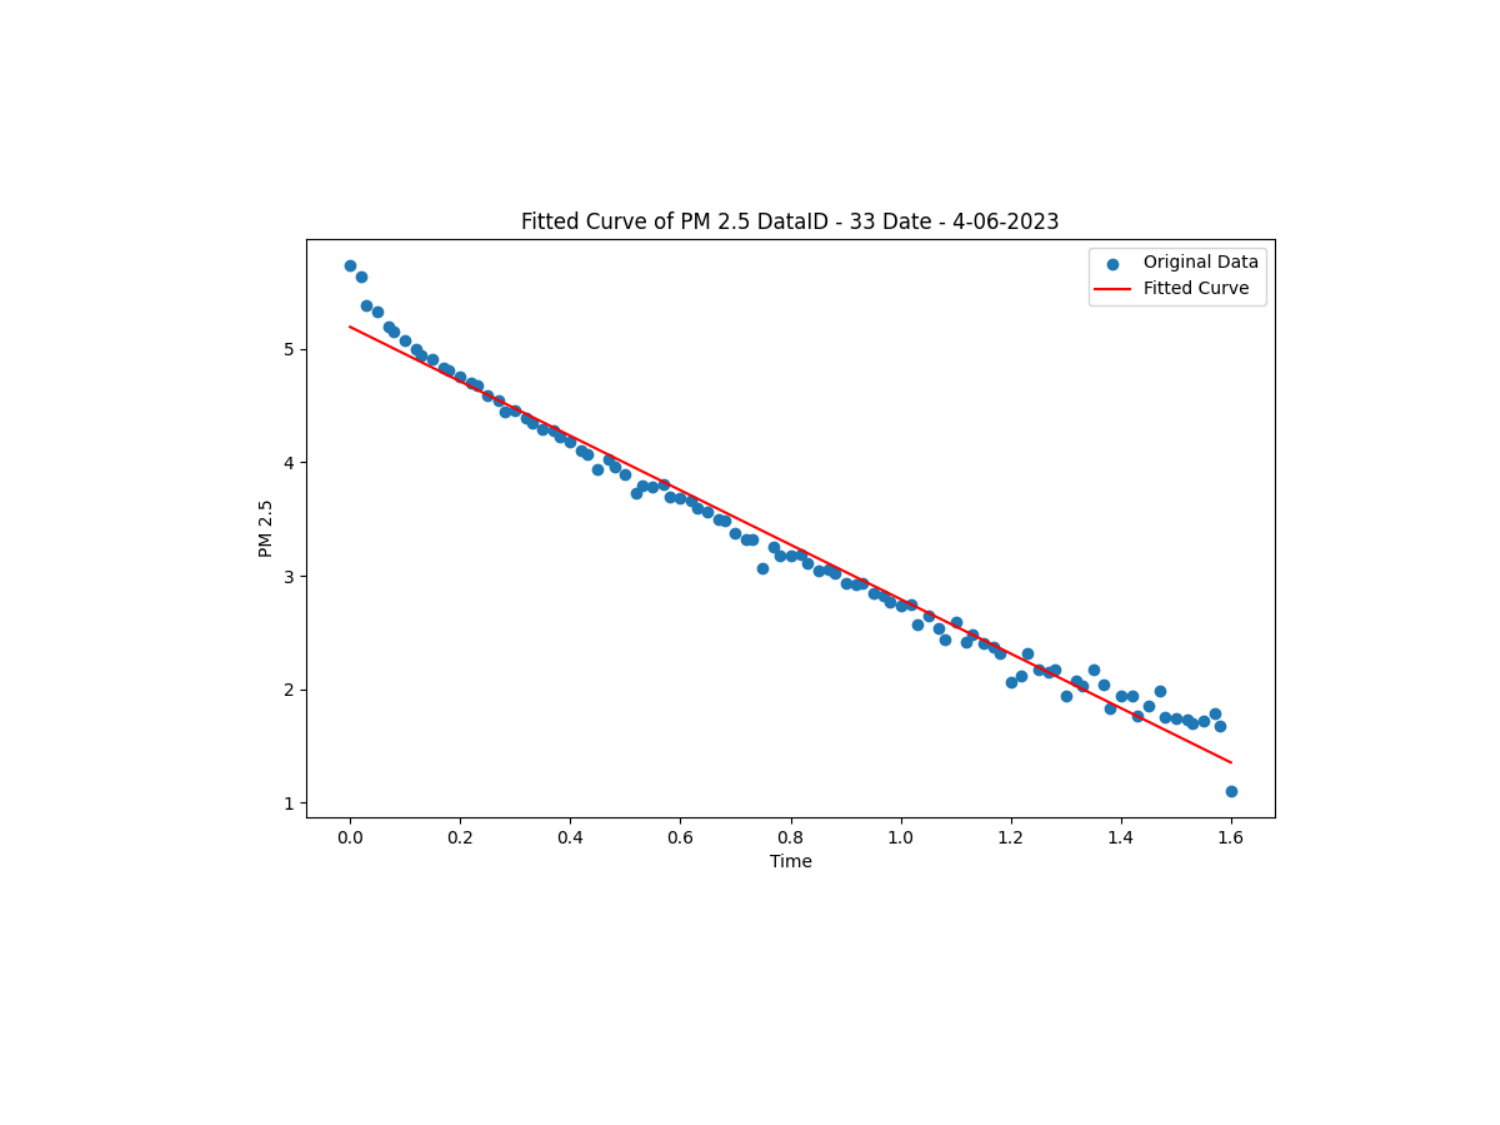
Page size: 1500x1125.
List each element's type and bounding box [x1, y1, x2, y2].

picture [149, 149, 1401, 901]
